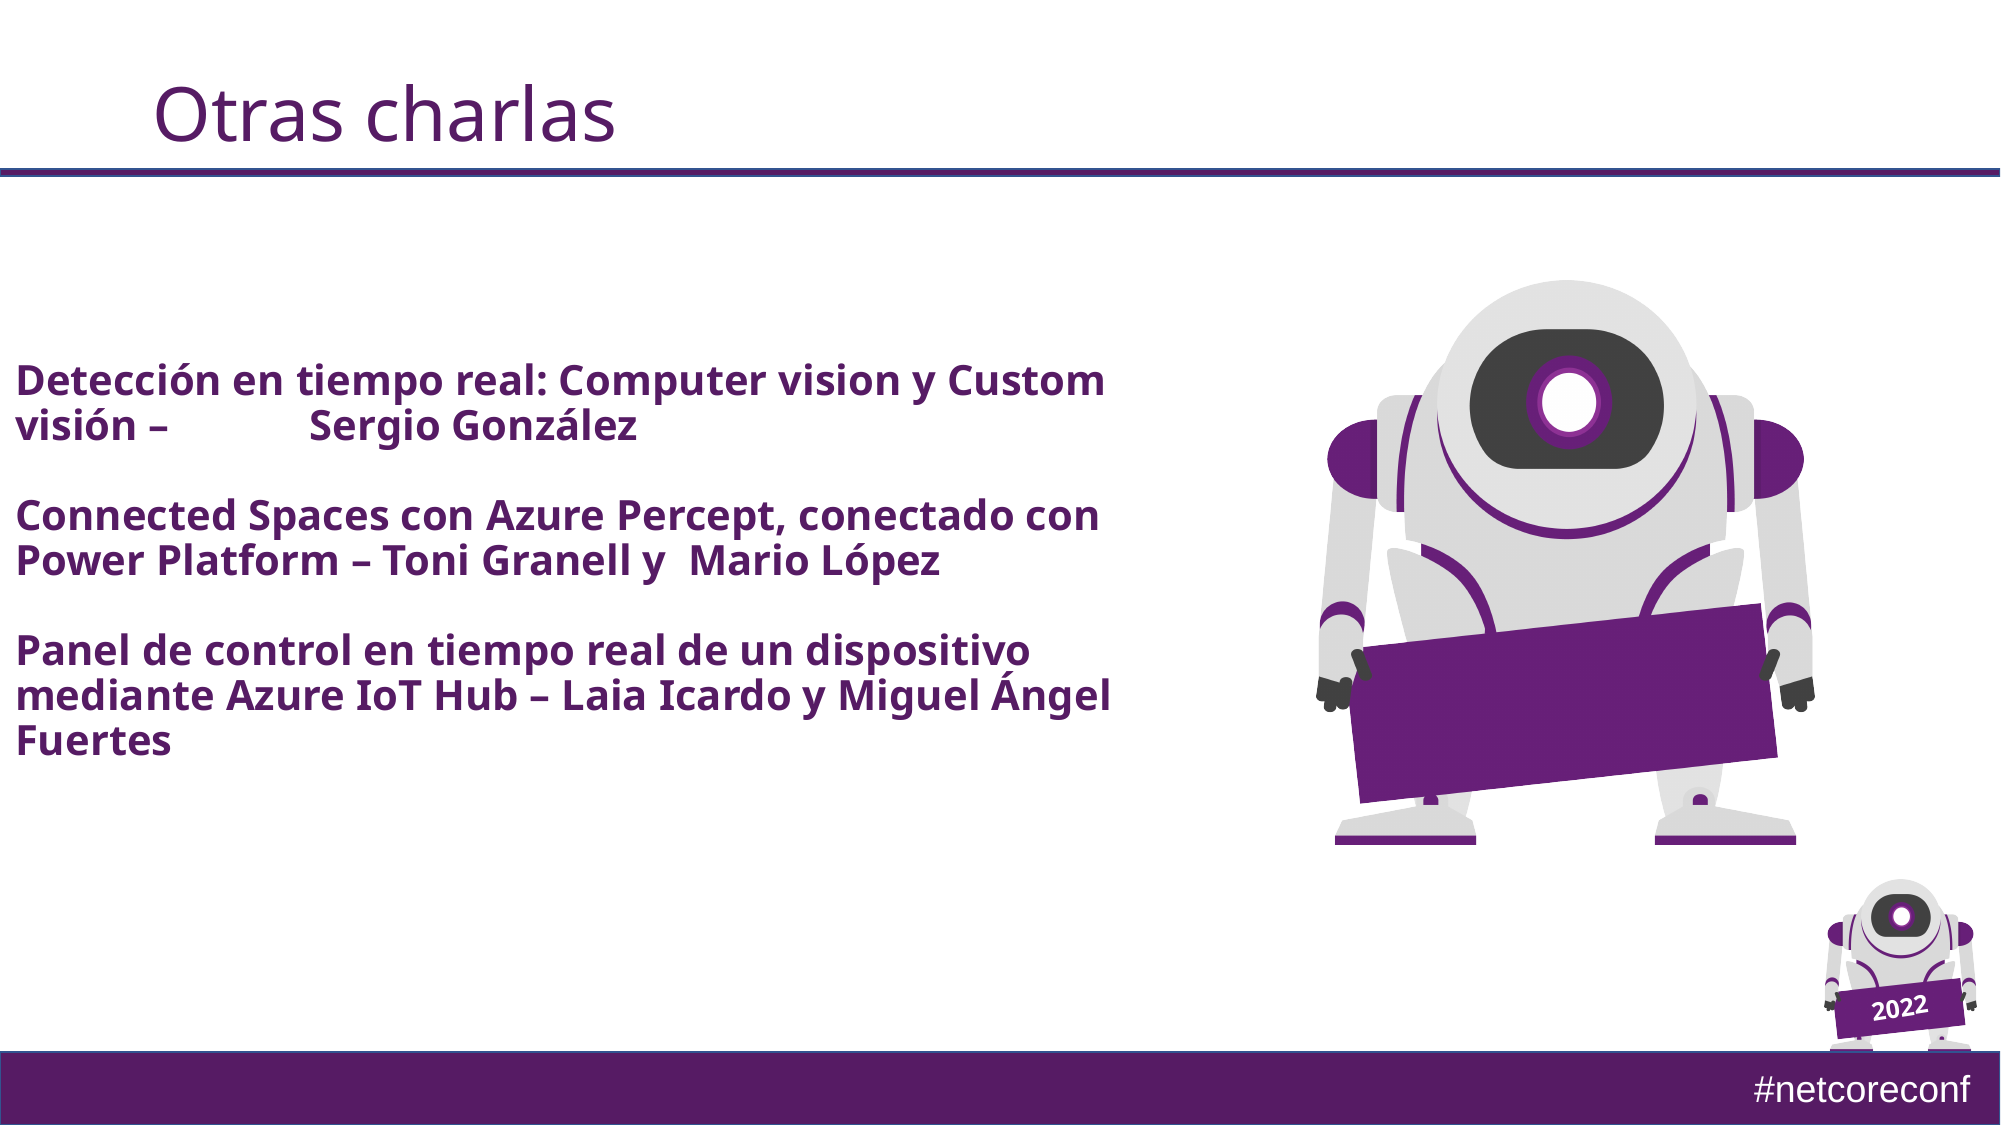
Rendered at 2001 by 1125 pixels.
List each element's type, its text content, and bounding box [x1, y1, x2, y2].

picture [1316, 280, 1815, 845]
text_box Detección en tiempo real: Computer vision y Custom visión – Sergio González Connected Spaces con Azure Percept, conectado con Power Platform – Toni Granell y Mario López Panel de control en tiempo real de un dispositivo mediante Azure IoT Hub – Laia Icardo y Miguel Ángel Fuertes [0, 196, 1249, 929]
picture [1824, 879, 1977, 1051]
title Otras charlas [137, 20, 1863, 213]
